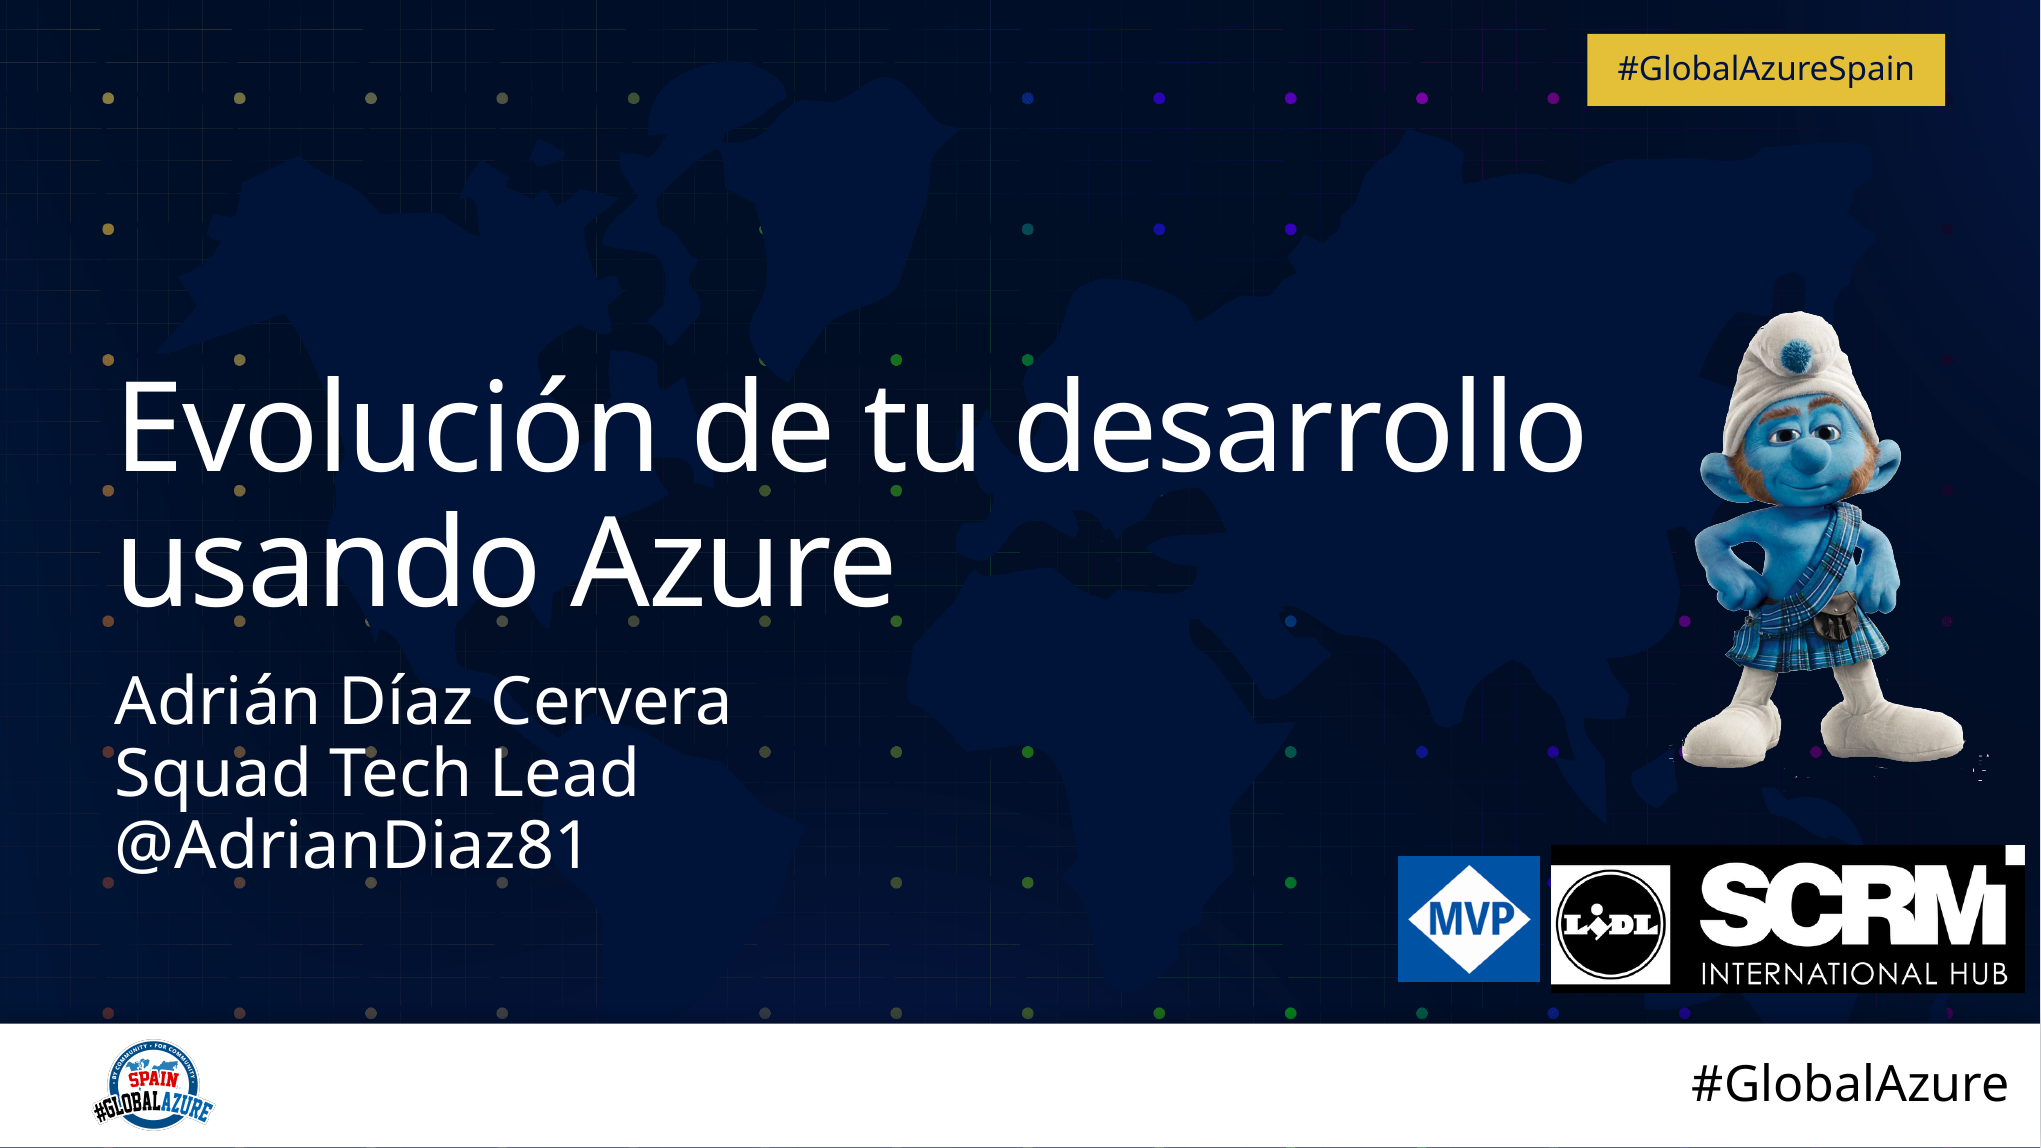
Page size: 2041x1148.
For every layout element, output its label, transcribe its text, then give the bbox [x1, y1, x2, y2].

title Evolución de tu desarrollo usando Azure [90, 348, 1669, 648]
picture [0, 0, 2041, 1023]
list Adrián Díaz Cervera Squad Tech Lead @AdrianDiaz81 [90, 648, 1896, 949]
picture [90, 1037, 217, 1134]
